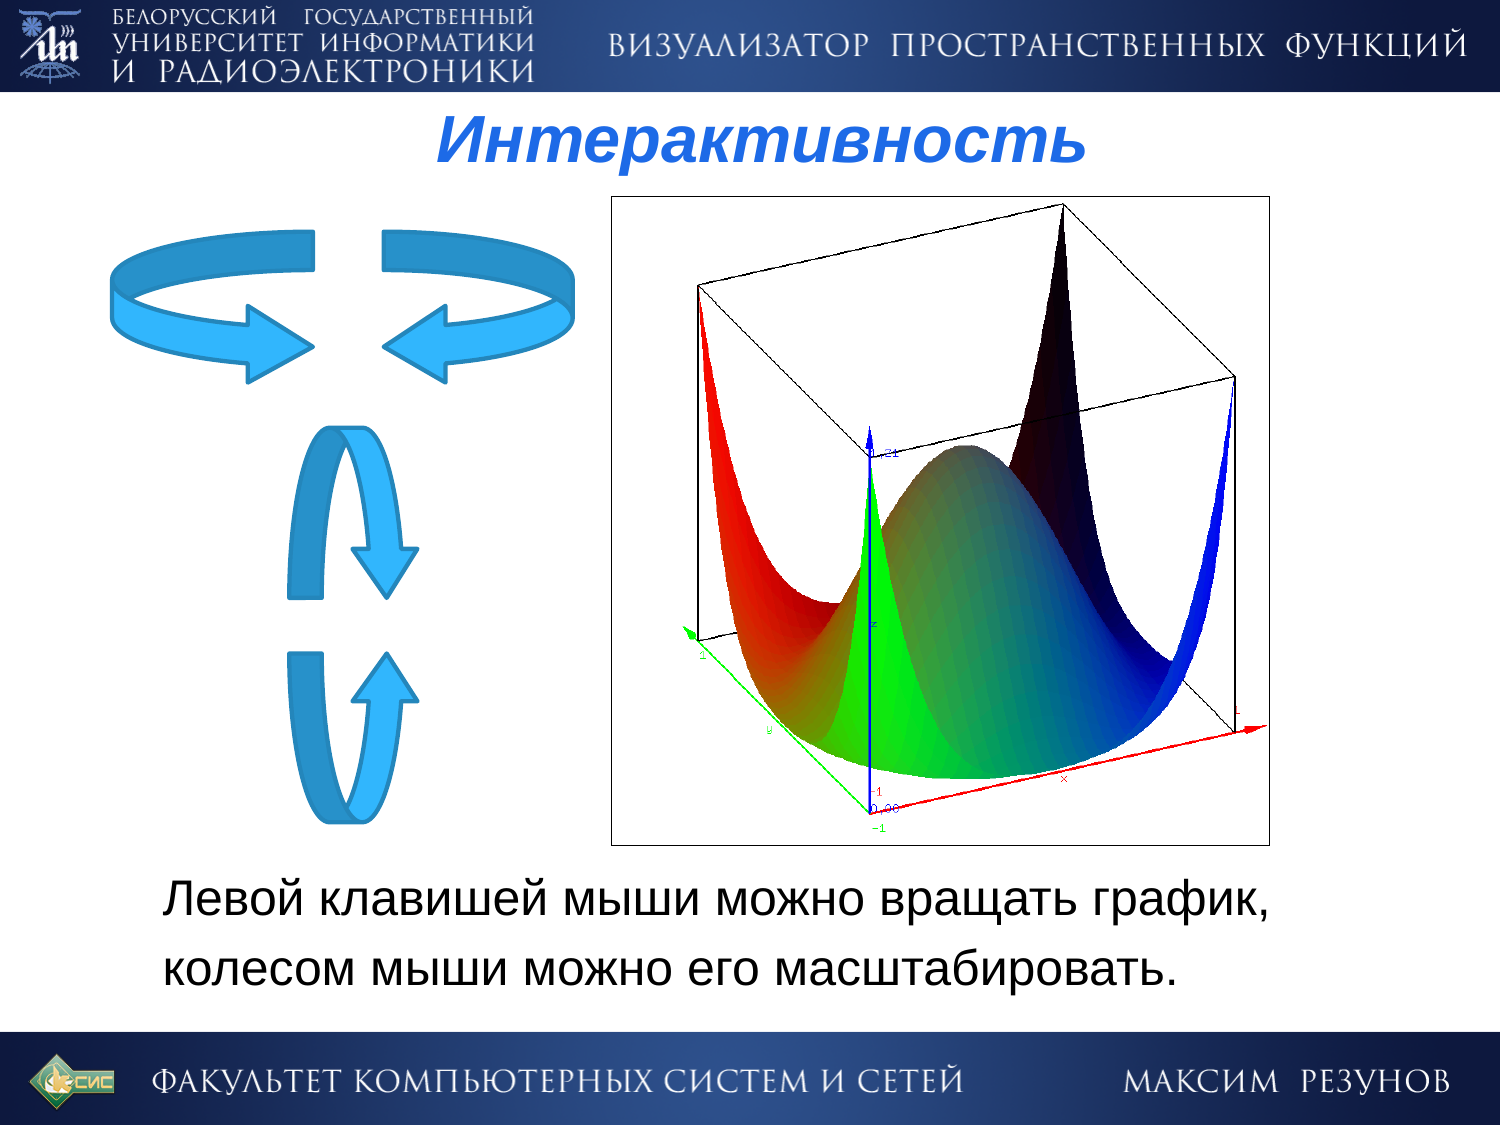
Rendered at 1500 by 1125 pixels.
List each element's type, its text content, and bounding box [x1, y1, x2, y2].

text_box [287, 425, 420, 601]
list Левой клавишей мыши можно вращать график, колесом мыши можно его масштабировать. [147, 857, 1348, 1035]
text_box [381, 229, 575, 385]
picture [0, 0, 1500, 1125]
text_box Интерактивность [421, 88, 1105, 184]
text_box [287, 651, 420, 825]
text_box [109, 229, 316, 385]
